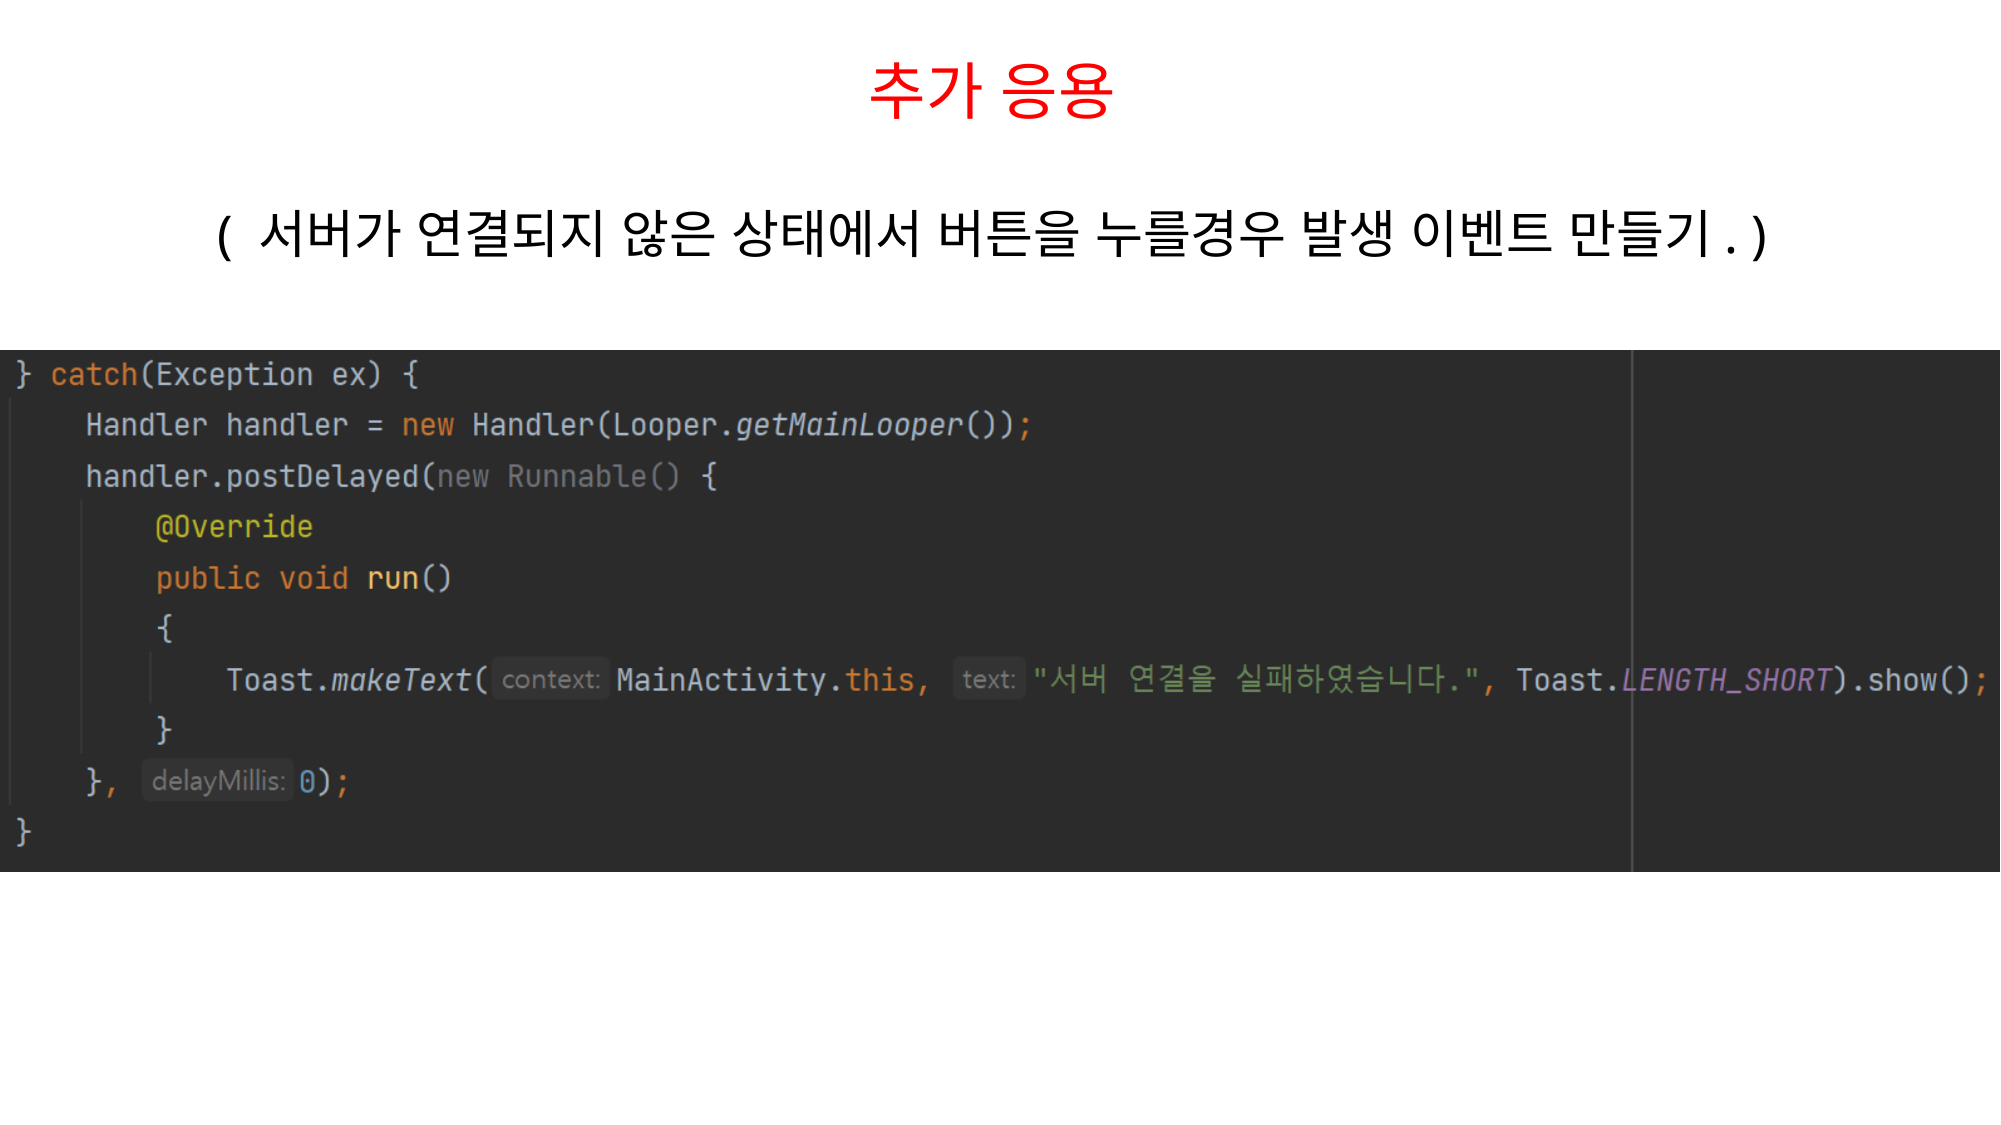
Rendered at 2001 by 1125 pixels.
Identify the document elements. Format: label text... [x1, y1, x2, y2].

text_box 추가 응용 ( 서버가 연결되지 않은 상태에서 버튼을 누를경우 발생 이벤트 만들기. ) [133, 44, 1852, 272]
picture [0, 350, 2000, 872]
